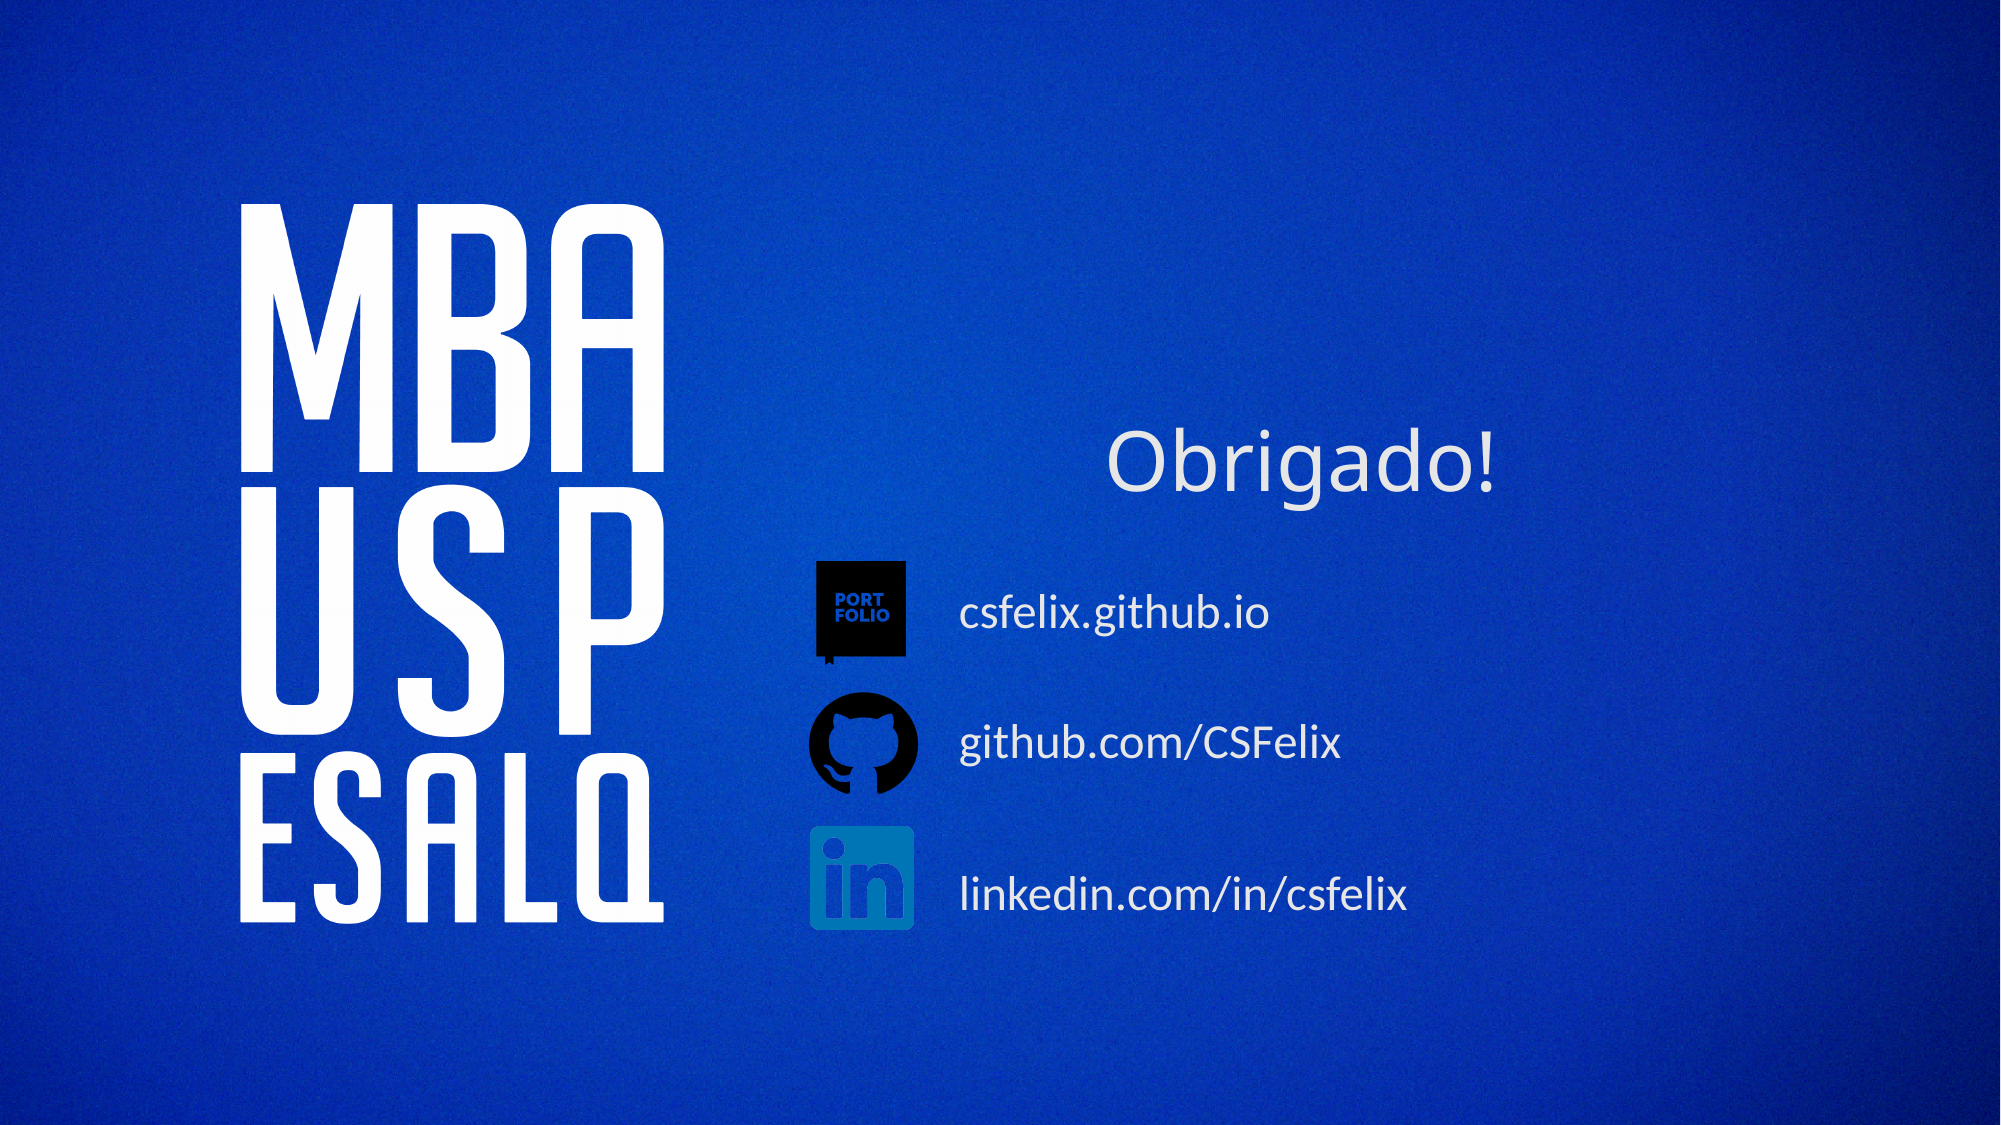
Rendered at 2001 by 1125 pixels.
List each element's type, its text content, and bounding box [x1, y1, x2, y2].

title Obrigado! [675, 413, 1930, 517]
subtitle csfelix.github.io [943, 579, 1928, 648]
text_box linkedin.com/in/csfelix [943, 860, 1890, 929]
picture [0, 0, 2001, 1125]
text_box github.com/CSFelix [943, 709, 1998, 778]
